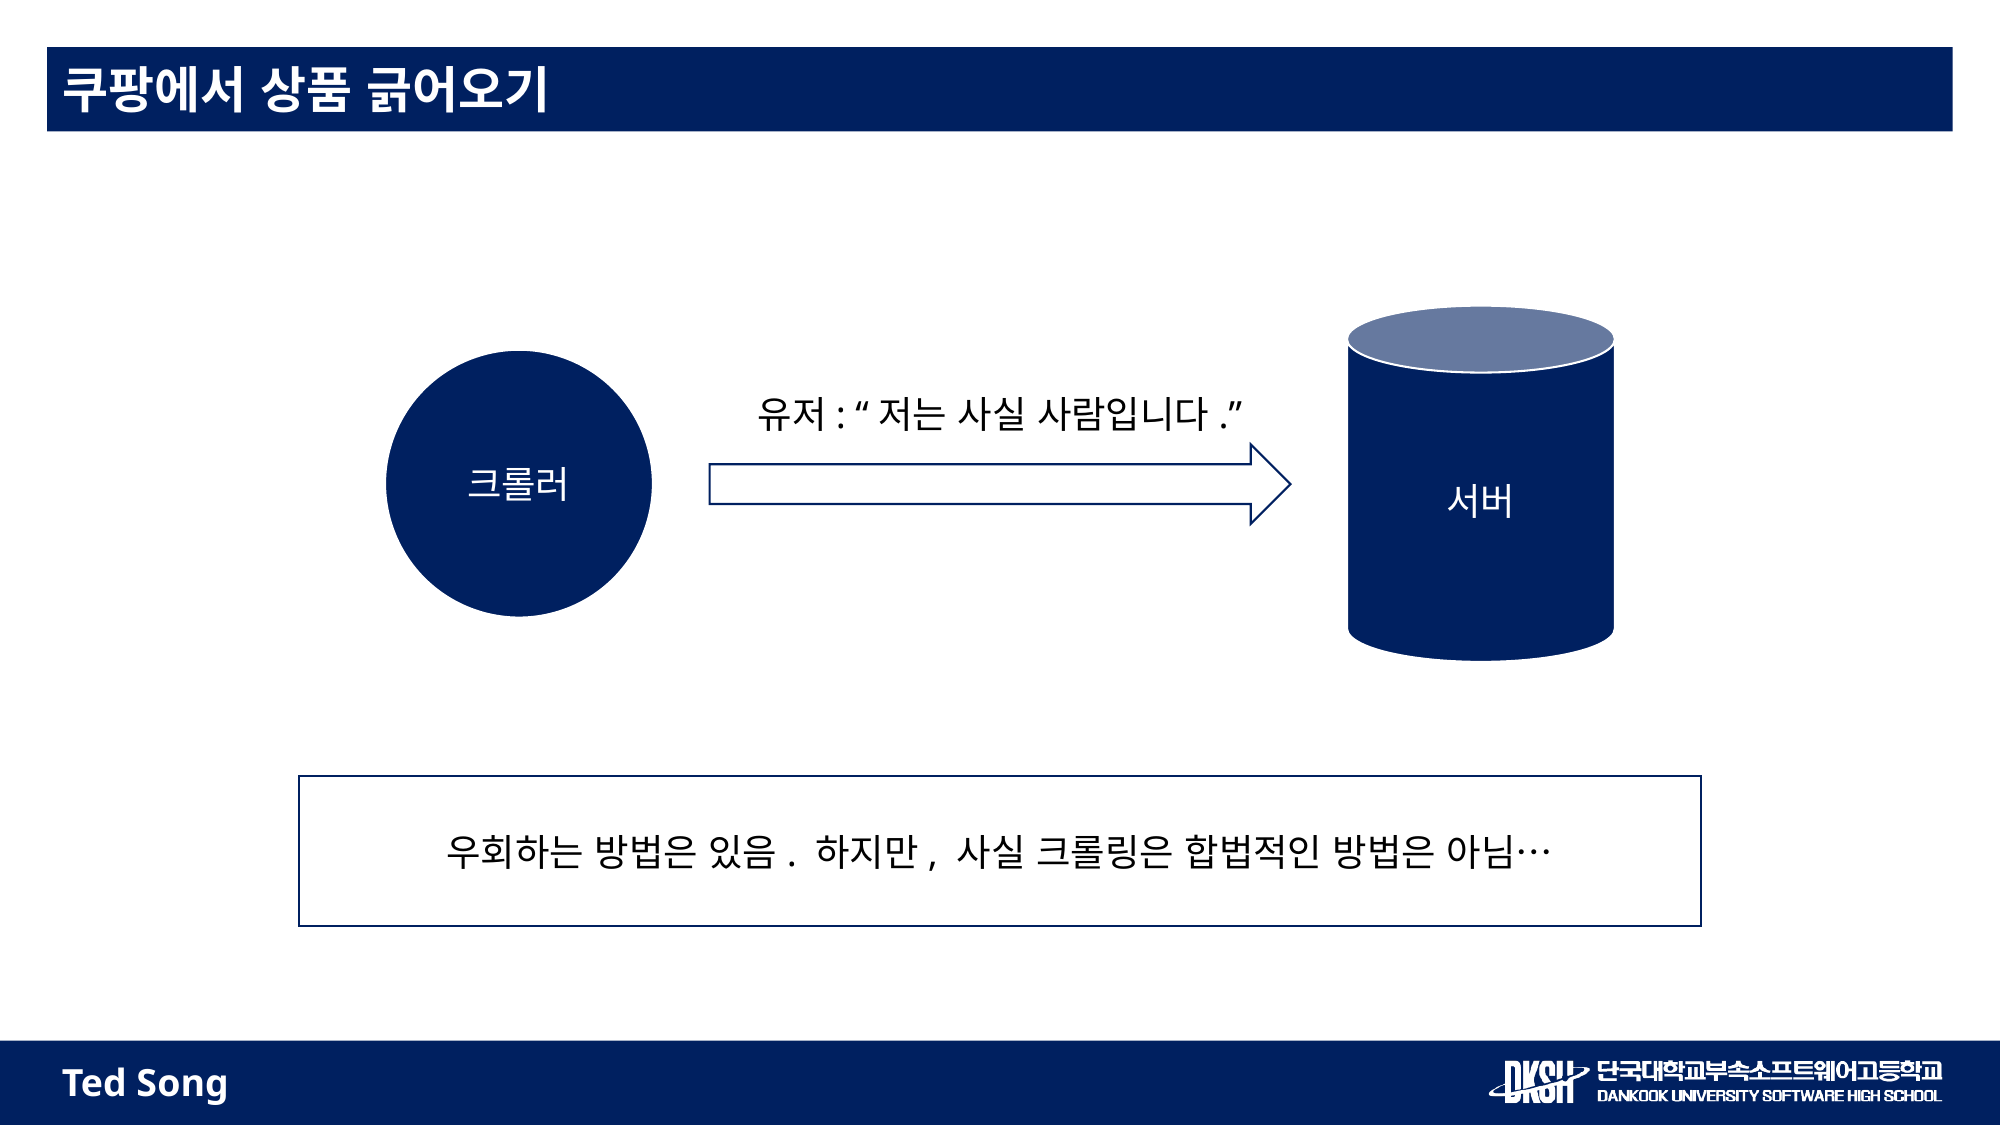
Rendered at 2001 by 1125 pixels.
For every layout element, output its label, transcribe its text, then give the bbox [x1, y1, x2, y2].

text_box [385, 305, 1615, 662]
text_box [46, 46, 1954, 132]
text_box 쿠팡에서 상품 긁어오기 [47, 51, 566, 127]
text_box 우회하는 방법은 있음. 하지만, 사실 크롤링은 합법적인 방법은 아님… [298, 775, 1702, 927]
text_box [0, 1040, 2000, 1125]
